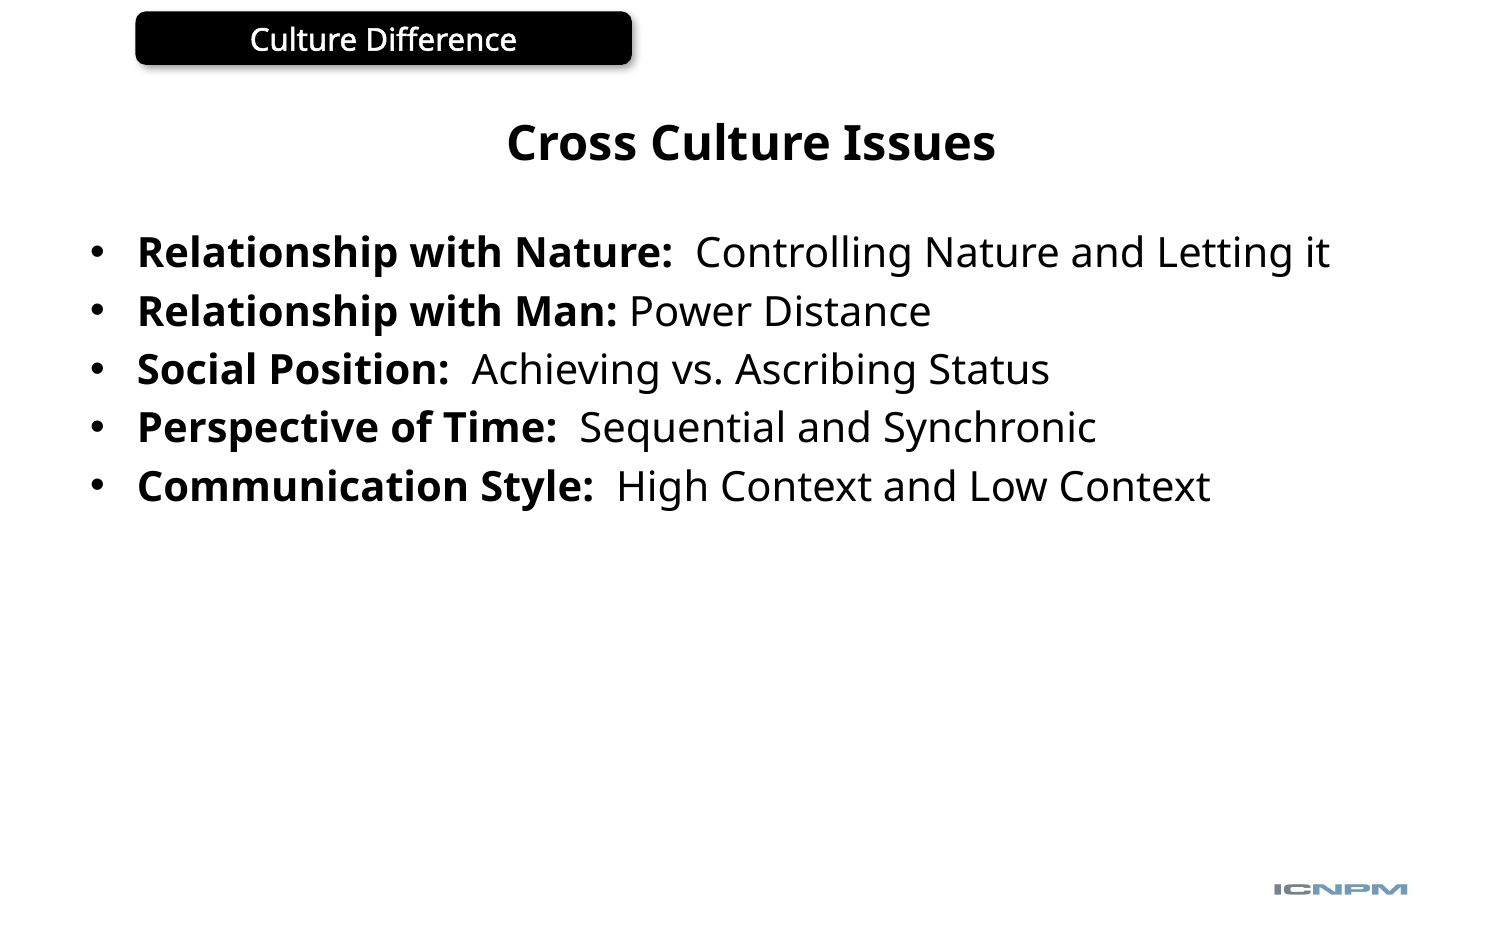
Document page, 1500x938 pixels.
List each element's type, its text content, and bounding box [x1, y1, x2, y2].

title Cross Culture Issues [188, 62, 1314, 218]
list Relationship with Nature: Controlling Nature and Letting it Relationship with Man: Power Distance Social Position: Achieving vs. Ascribing Status Perspective of Time: Sequential and Synchronic Communication Style: High Context and Low Context [75, 218, 1425, 838]
text_box Culture Difference [135, 11, 632, 65]
picture [1259, 877, 1426, 901]
